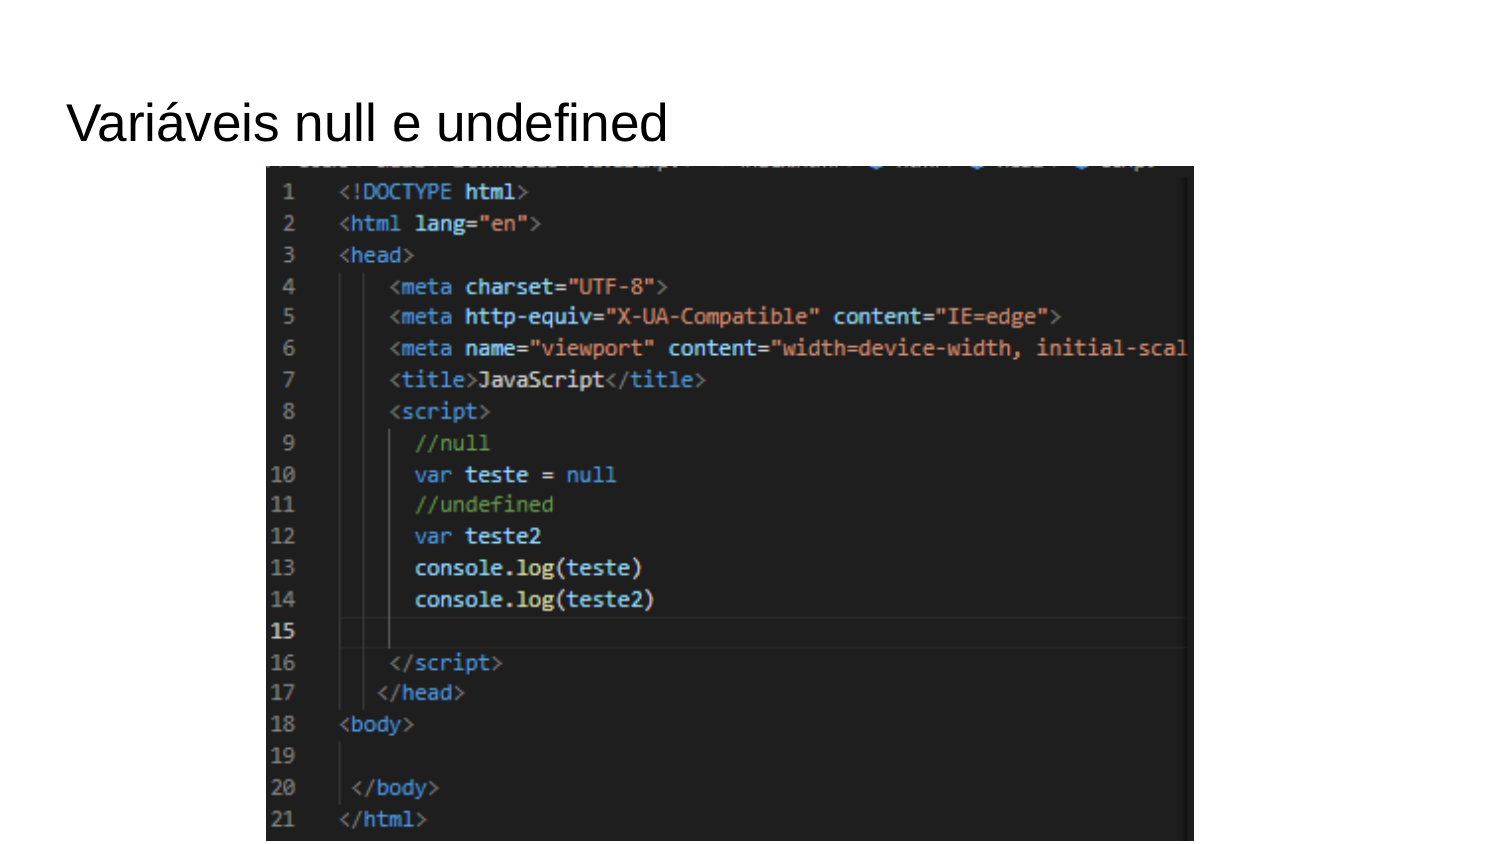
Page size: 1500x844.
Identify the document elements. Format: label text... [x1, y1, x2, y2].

title Variáveis null e undefined [51, 72, 1449, 167]
picture [266, 166, 1194, 841]
